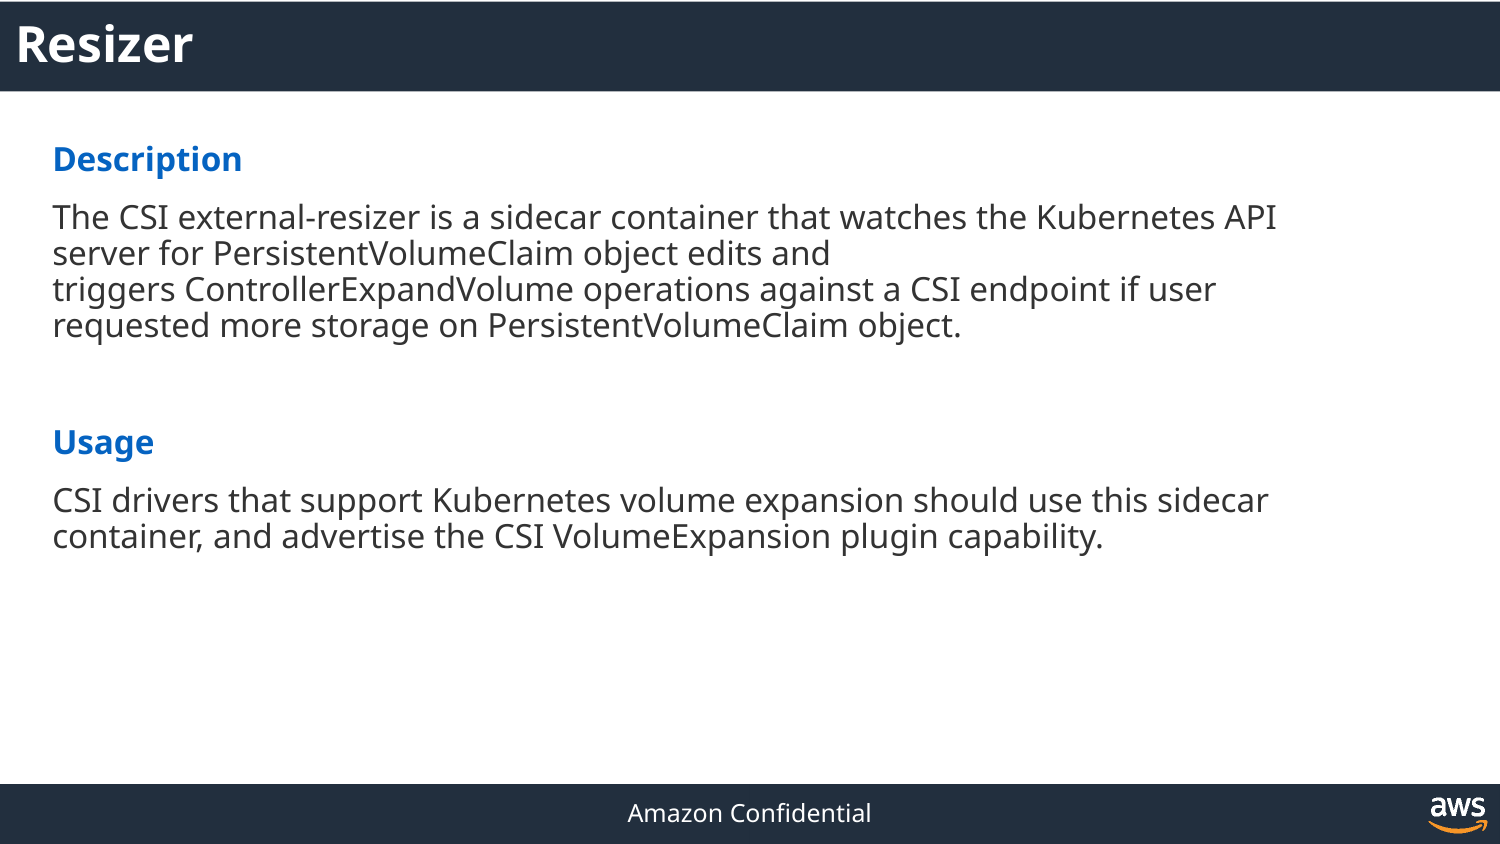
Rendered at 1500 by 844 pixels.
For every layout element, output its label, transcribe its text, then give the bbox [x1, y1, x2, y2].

text_box Resizer [0, 1, 1500, 92]
picture [0, 784, 1500, 844]
list Description The CSI external-resizer is a sidecar container that watches the Kubernetes API server for PersistentVolumeClaim object edits and triggers ControllerExpandVolume operations against a CSI endpoint if user requested more storage on PersistentVolumeClaim object. Usage CSI drivers that support Kubernetes volume expansion should use this sidecar container, and advertise the CSI VolumeExpansion plugin capability. [37, 131, 1388, 592]
